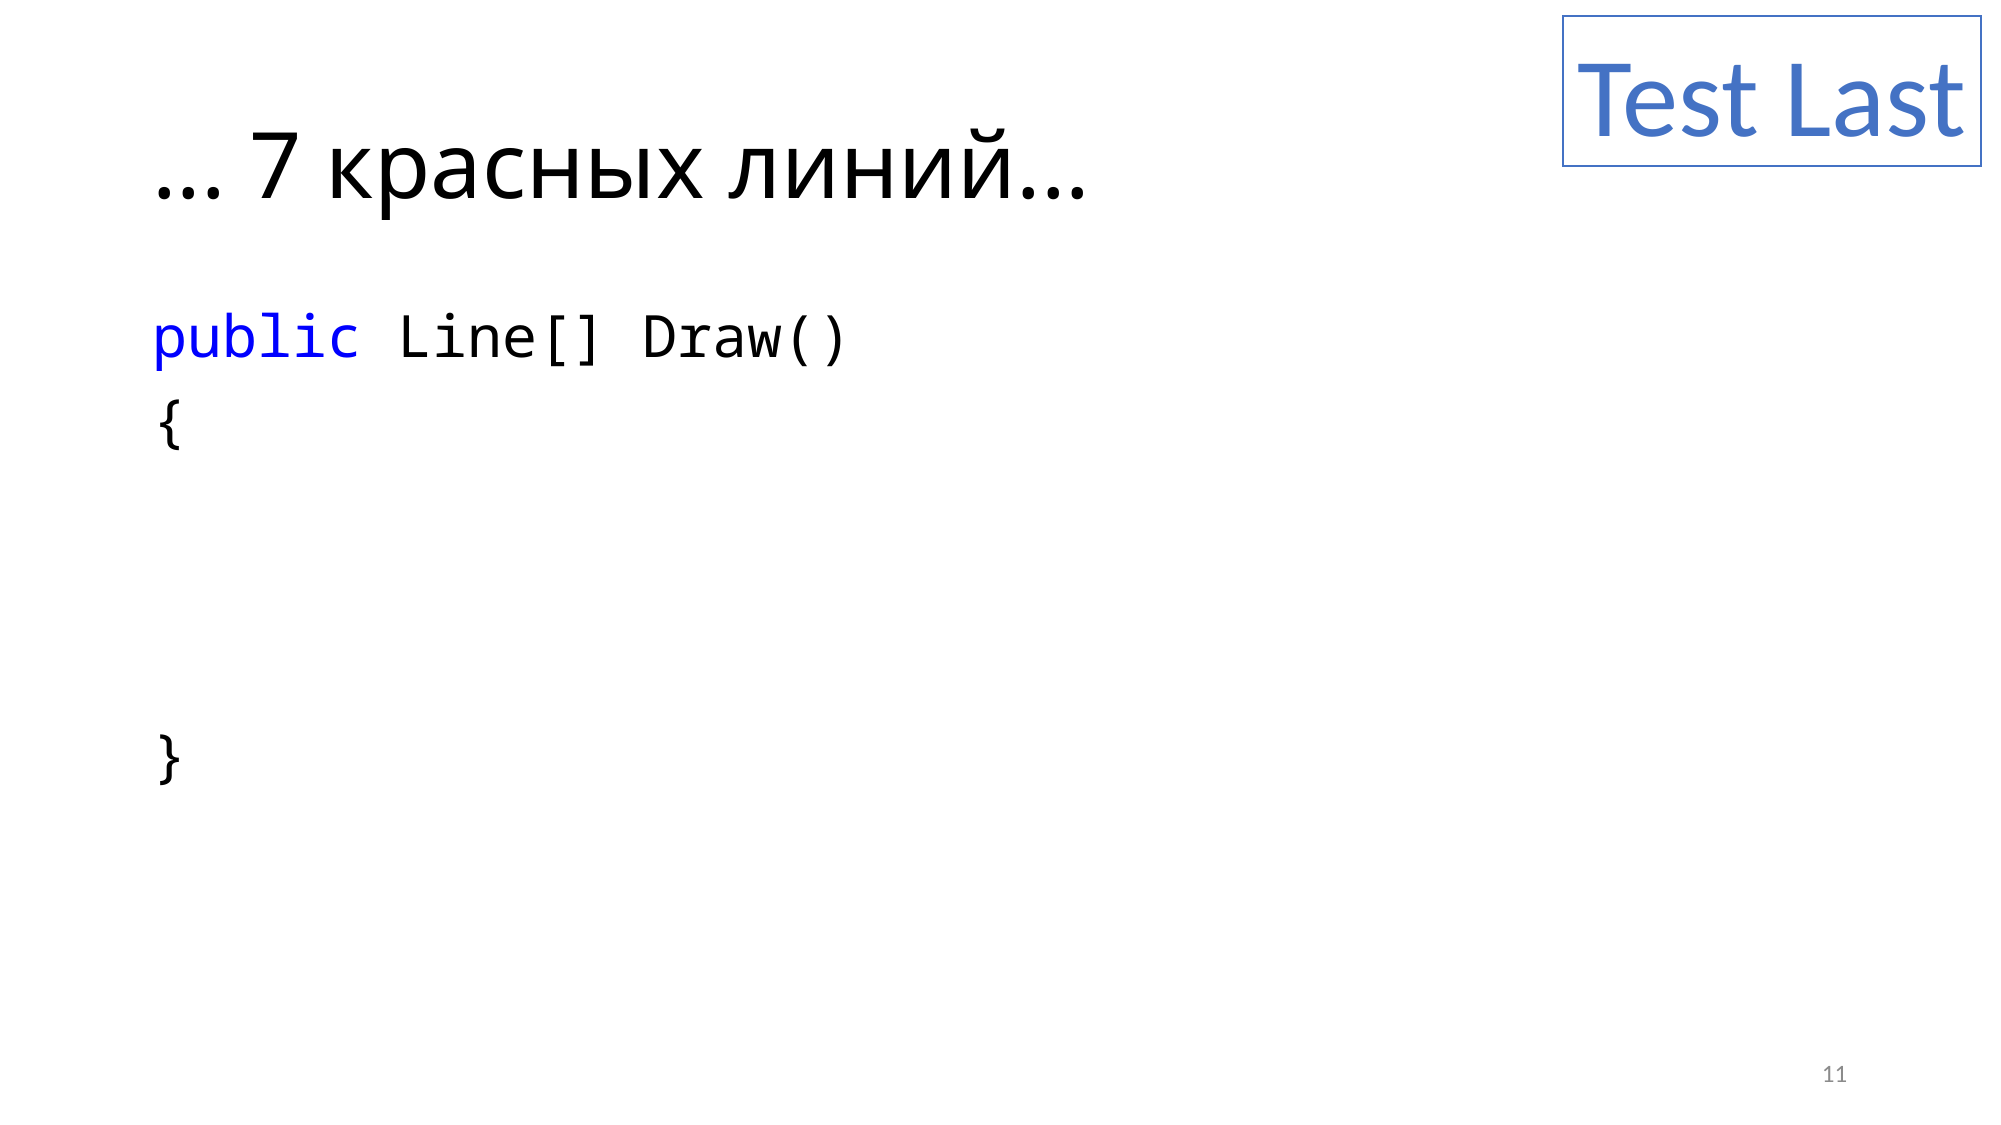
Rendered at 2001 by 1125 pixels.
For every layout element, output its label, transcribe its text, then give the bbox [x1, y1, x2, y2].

text_box Test Last [1562, 15, 1982, 167]
list public Line[] Draw() { } [137, 299, 1863, 1014]
slide_number 11 [1412, 1042, 1863, 1103]
title ... 7 красных линий... [137, 59, 1863, 278]
